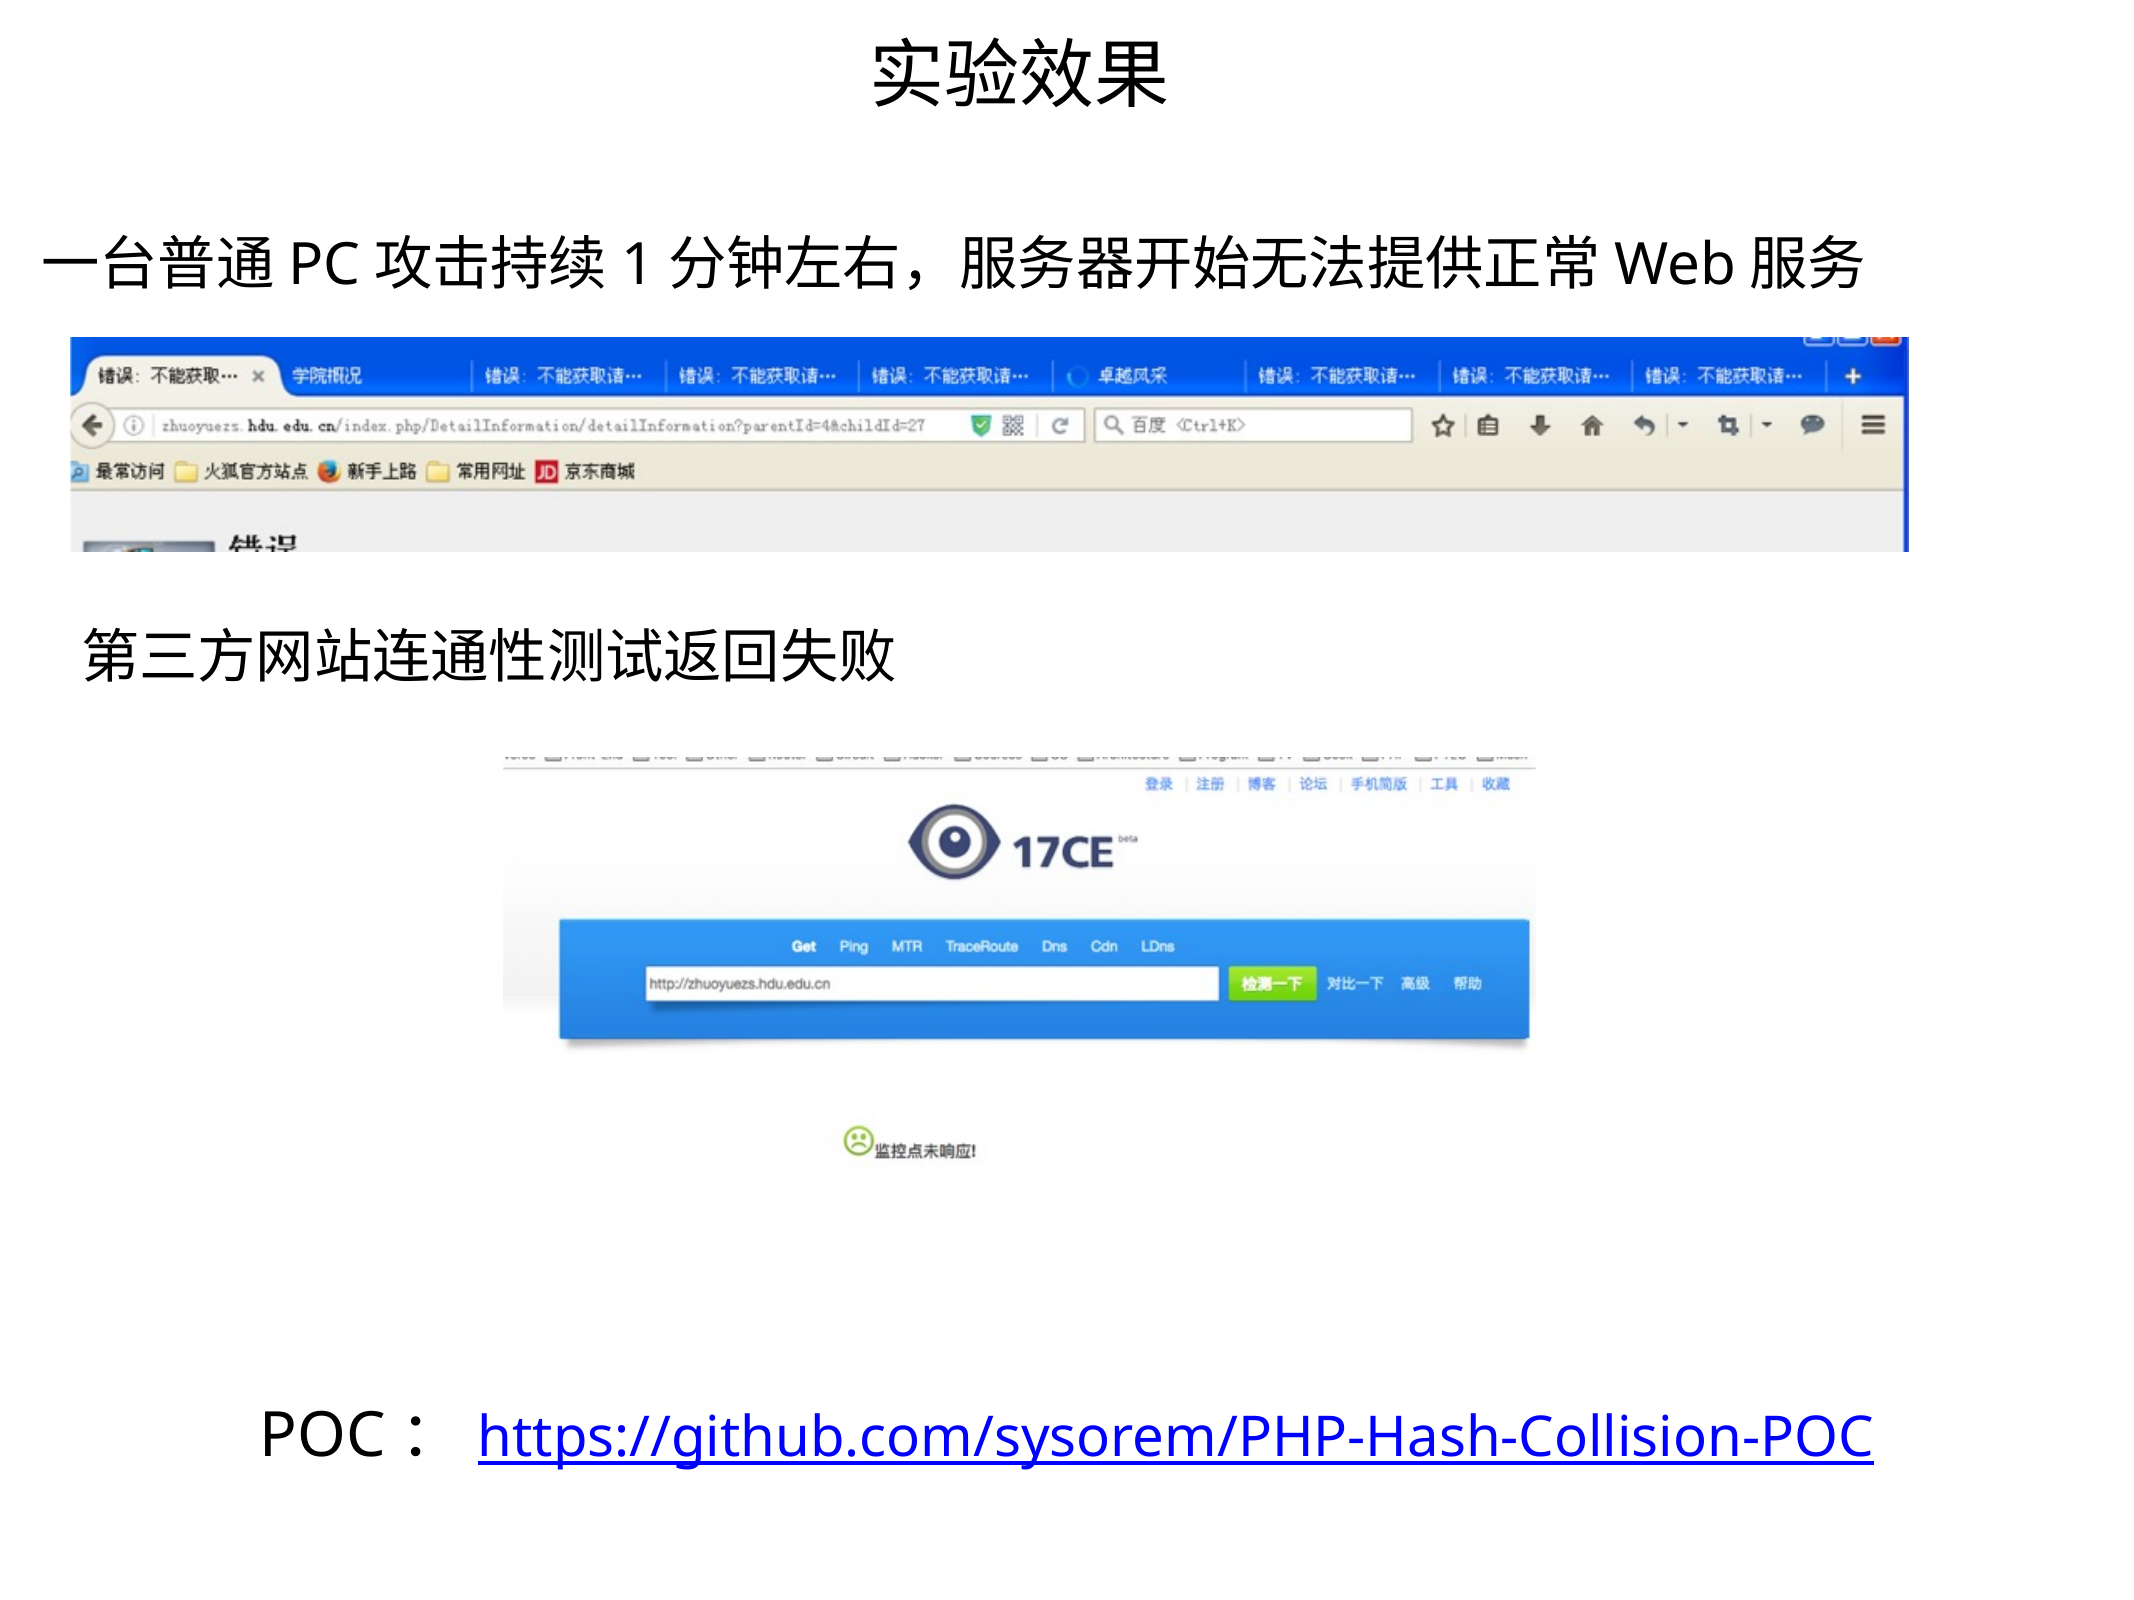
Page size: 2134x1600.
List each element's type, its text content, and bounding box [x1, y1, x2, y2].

text_box 第三方网站连通性测试返回失败 [72, 611, 906, 698]
text_box POC：https://github.com/sysorem/PHP-Hash-Collision-POC [251, 1385, 1883, 1479]
picture [503, 757, 1536, 1234]
text_box 实验效果 [861, 18, 1179, 126]
text_box 一台普通PC攻击持续1分钟左右，服务器开始无法提供正常Web服务 [32, 217, 1875, 305]
picture [69, 337, 1910, 552]
